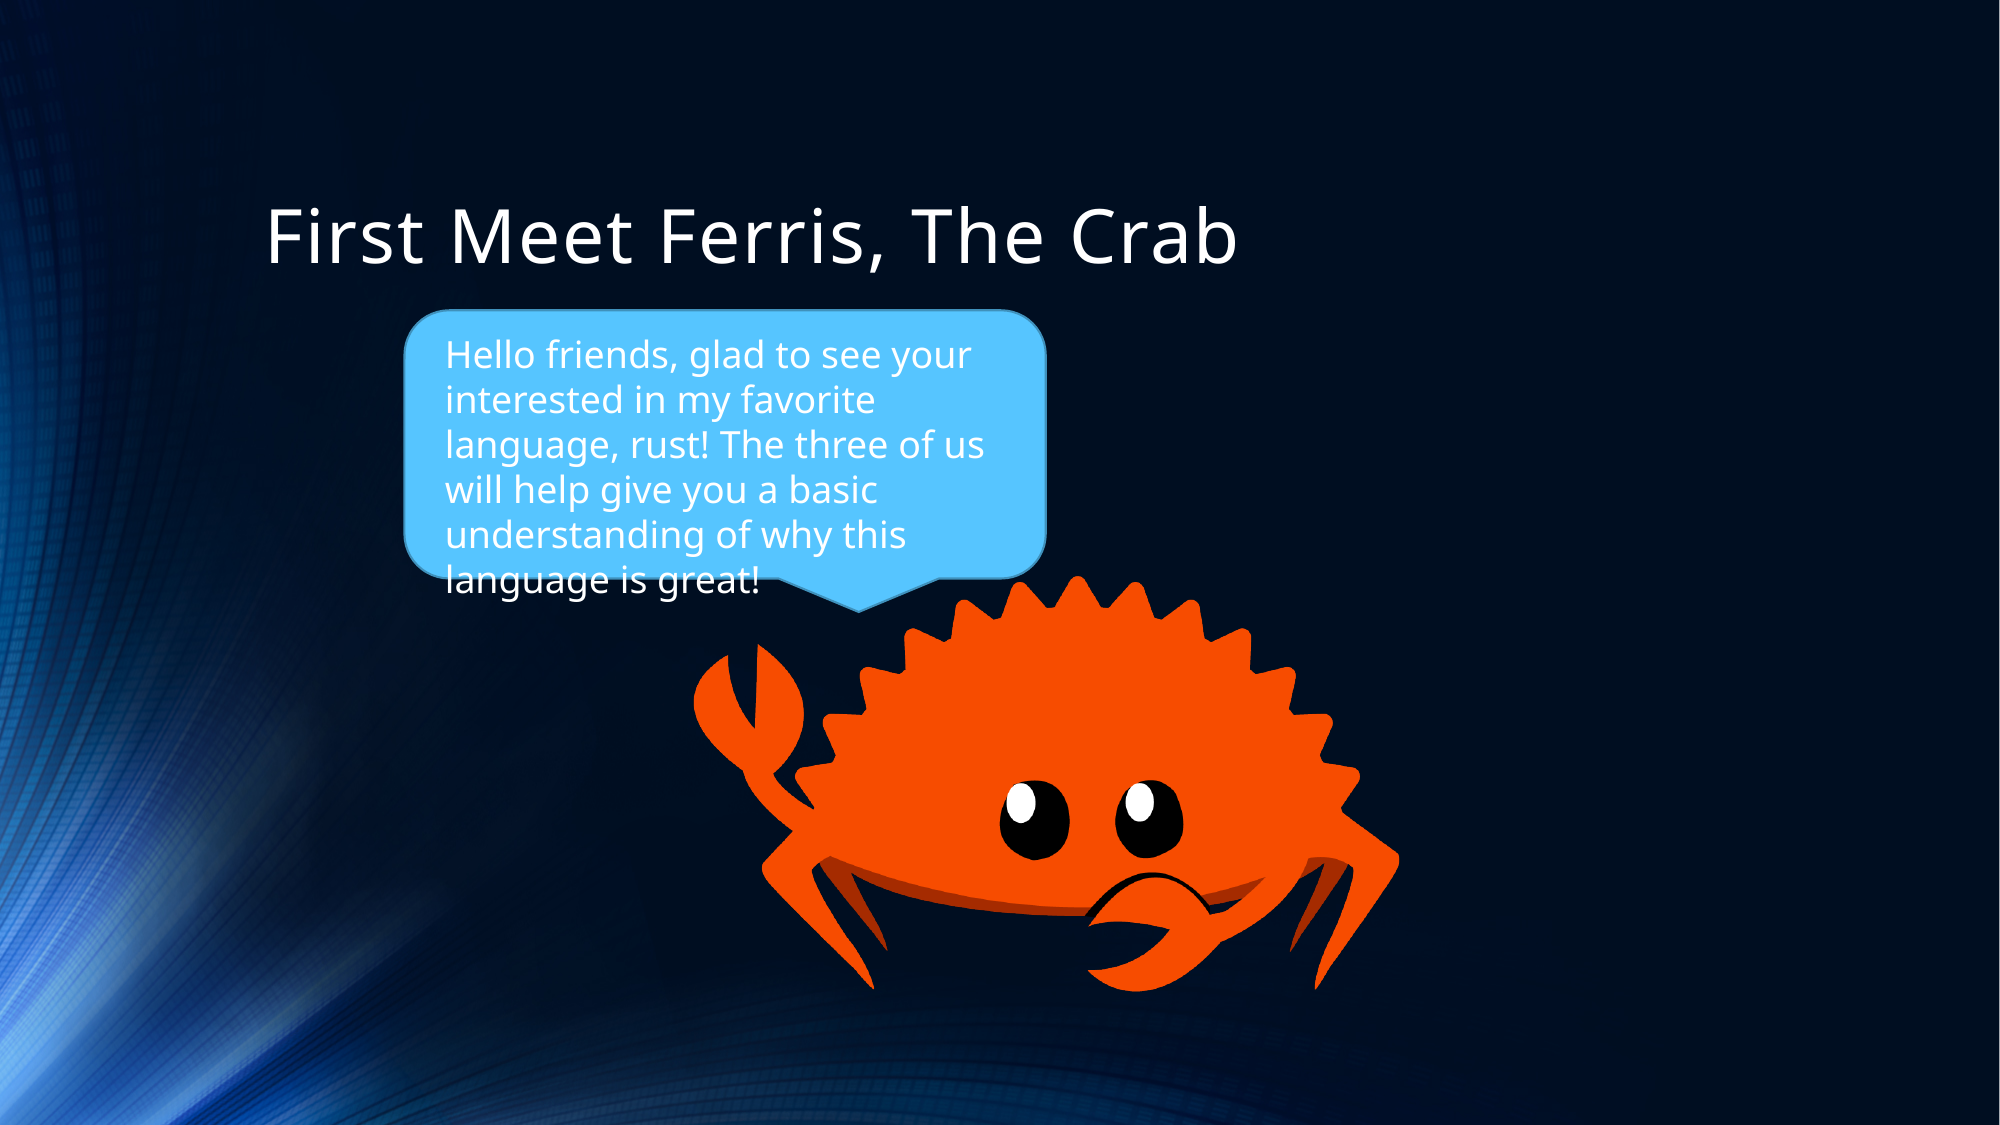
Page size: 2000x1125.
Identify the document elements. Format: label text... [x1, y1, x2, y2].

text_box [403, 309, 1047, 576]
text_box Hello friends, glad to see your interested in my favorite language, rust! The three of us will help give you a basic understanding of why this language is great! [430, 323, 1021, 608]
title First Meet Ferris, The Crab [249, 62, 1750, 288]
list [246, 312, 683, 988]
picture [0, 0, 2000, 1125]
